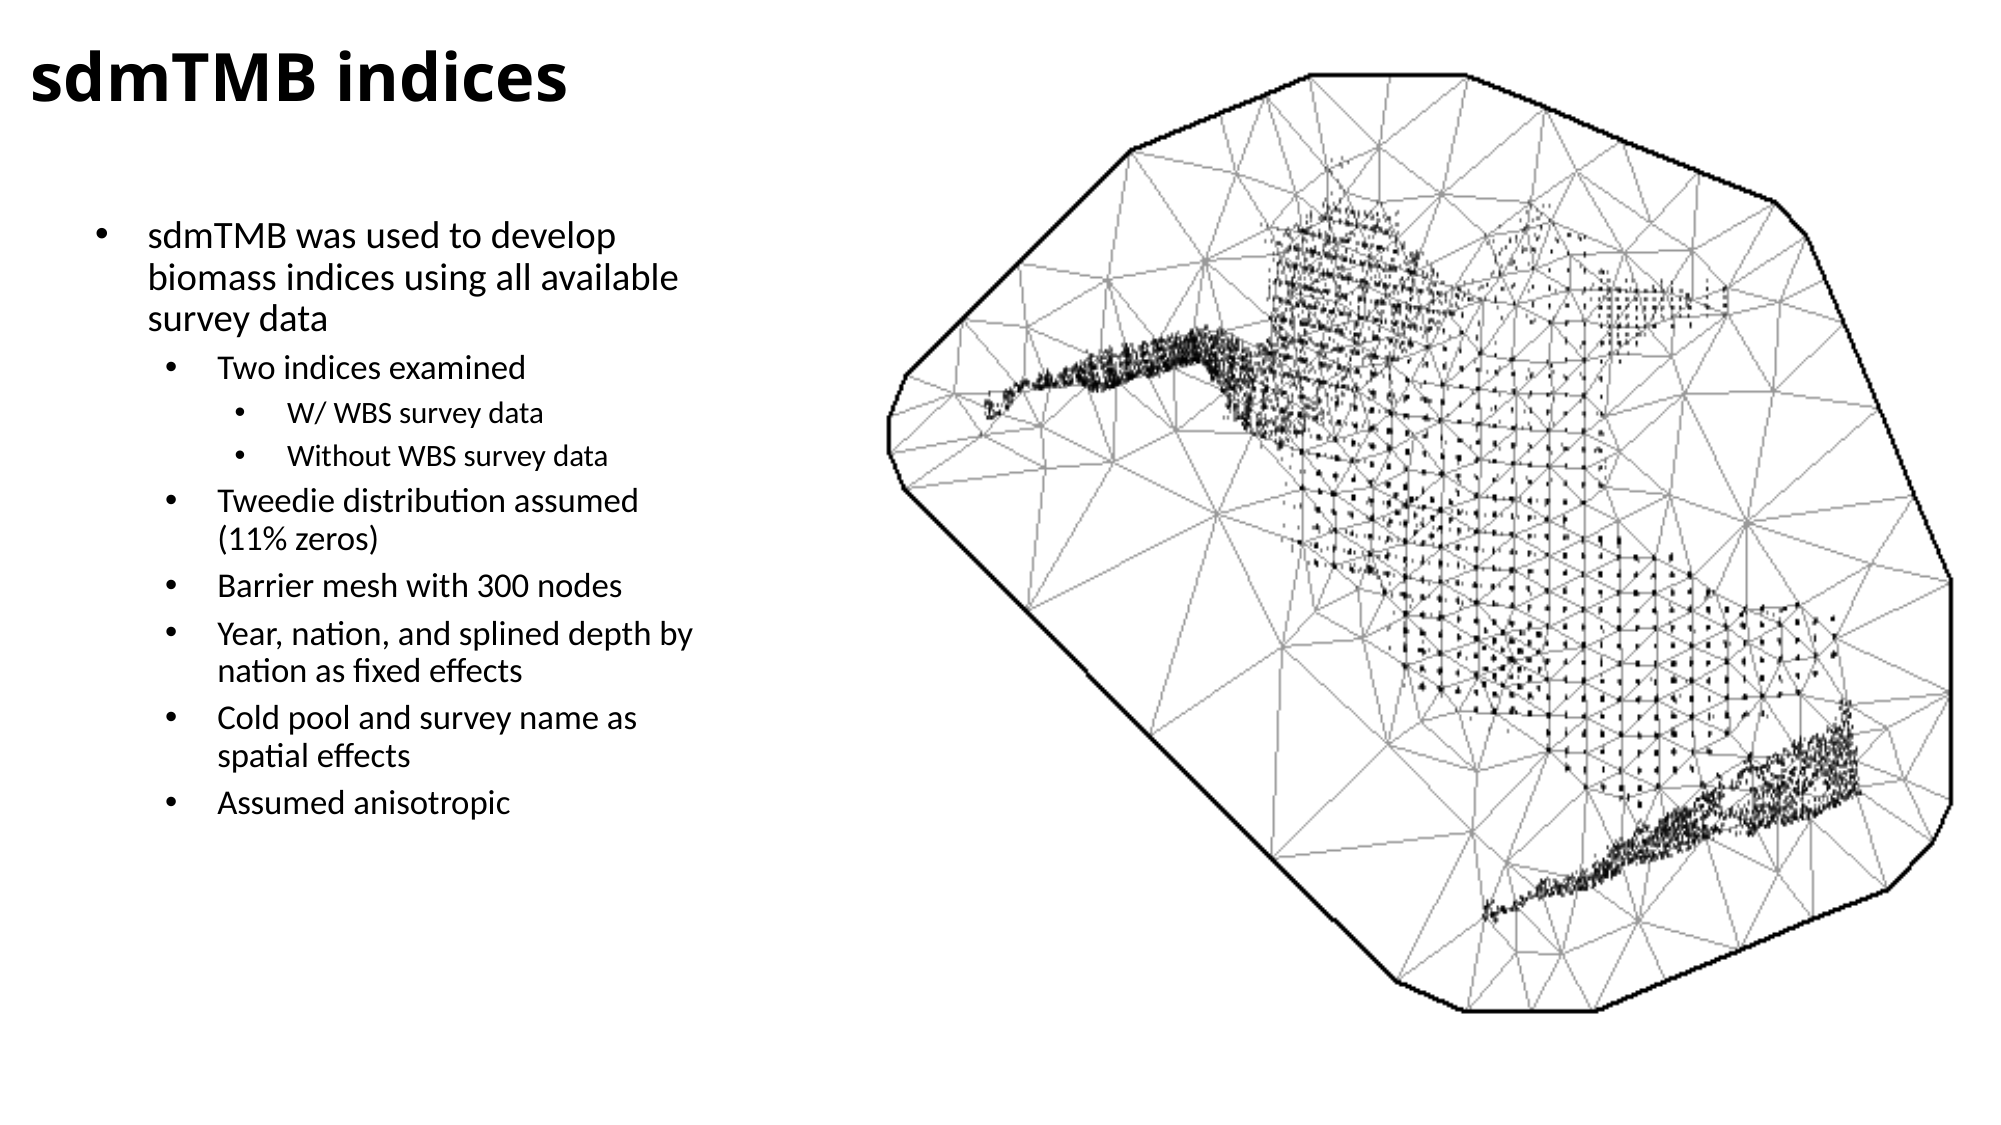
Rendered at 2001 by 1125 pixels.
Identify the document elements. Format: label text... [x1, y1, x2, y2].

list sdmTMB was used to develop biomass indices using all available survey data Two indices examined W/ WBS survey data Without WBS survey data Tweedie distribution assumed (11% zeros) Barrier mesh with 300 nodes Year, nation, and splined depth by nation as fixed effects Cold pool and survey name as spatial effects Assumed anisotropic [80, 207, 726, 833]
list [865, 51, 1973, 1039]
title sdmTMB indices [15, 0, 661, 124]
